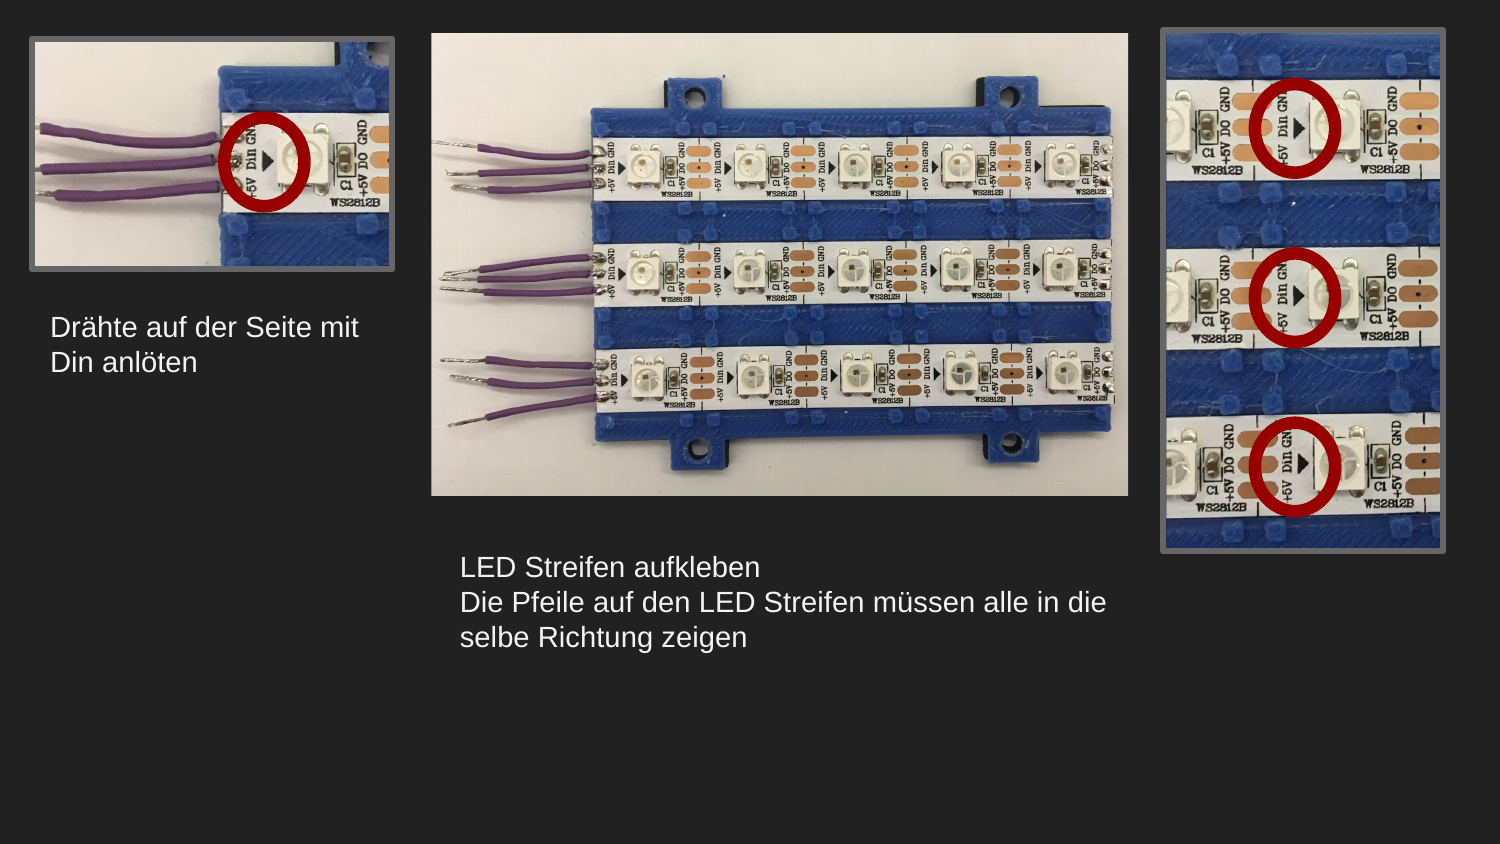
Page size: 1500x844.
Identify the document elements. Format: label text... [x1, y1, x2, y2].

picture [431, 0, 1500, 614]
text_box LED Streifen aufkleben Die Pfeile auf den LED Streifen müssen alle in die selbe Richtung zeigen [444, 533, 1144, 712]
text_box [1254, 436, 1336, 512]
text_box Drähte auf der Seite mit Din anlöten [35, 292, 390, 588]
text_box [1254, 84, 1336, 152]
picture [35, 0, 389, 332]
